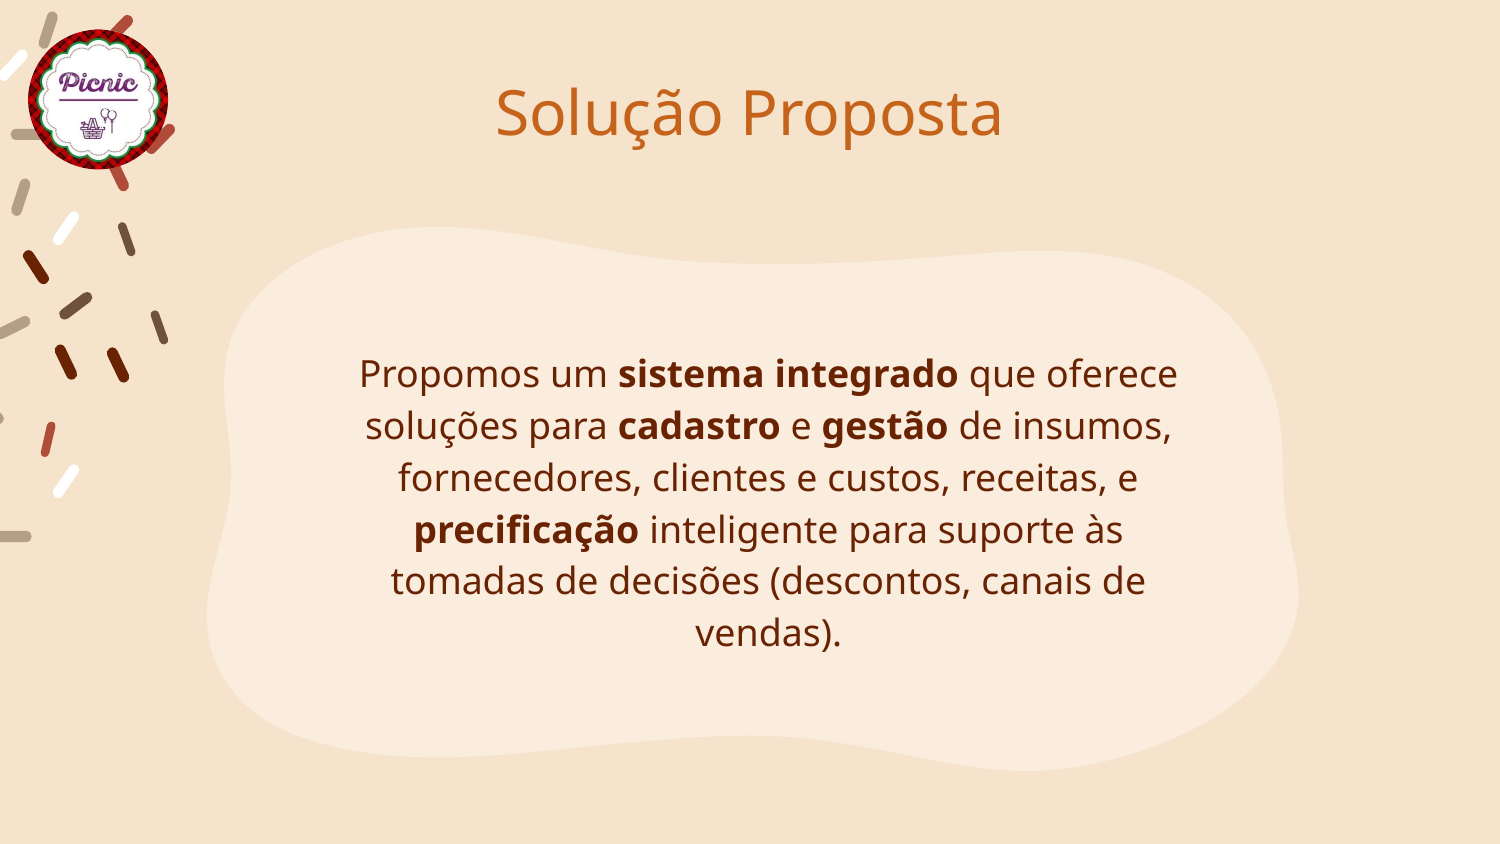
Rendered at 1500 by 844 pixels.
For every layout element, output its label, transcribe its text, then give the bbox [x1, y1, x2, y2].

text_box [28, 29, 169, 170]
text_box [206, 226, 1299, 772]
list Propomos um sistema integrado que oferece soluções para cadastro e gestão de insumos, fornecedores, clientes e custos, receitas, e precificação inteligente para suporte às tomadas de decisões (descontos, canais de vendas). [288, 311, 1212, 687]
title Solução Proposta [242, 57, 1258, 163]
